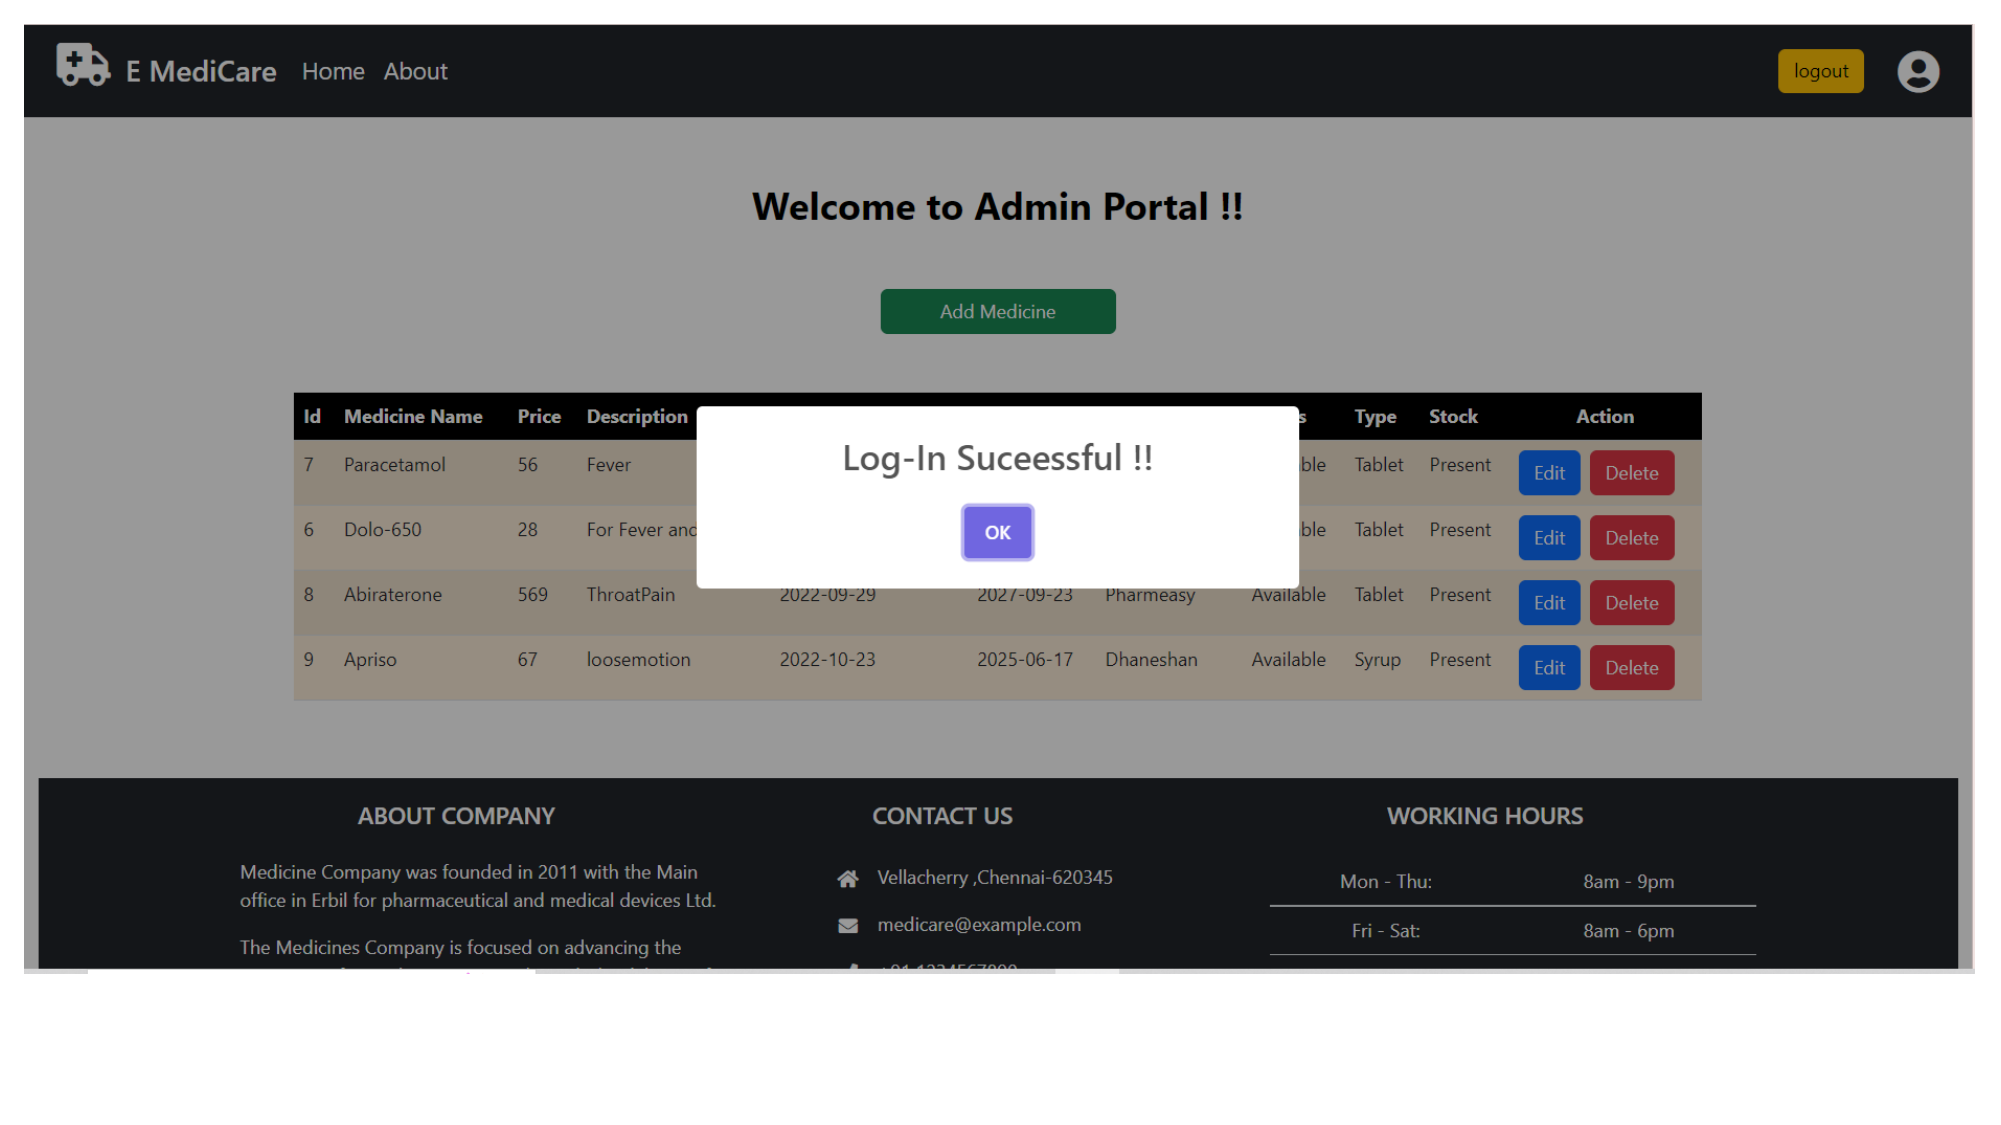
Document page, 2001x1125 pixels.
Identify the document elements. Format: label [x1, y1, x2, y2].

picture [24, 24, 1976, 974]
